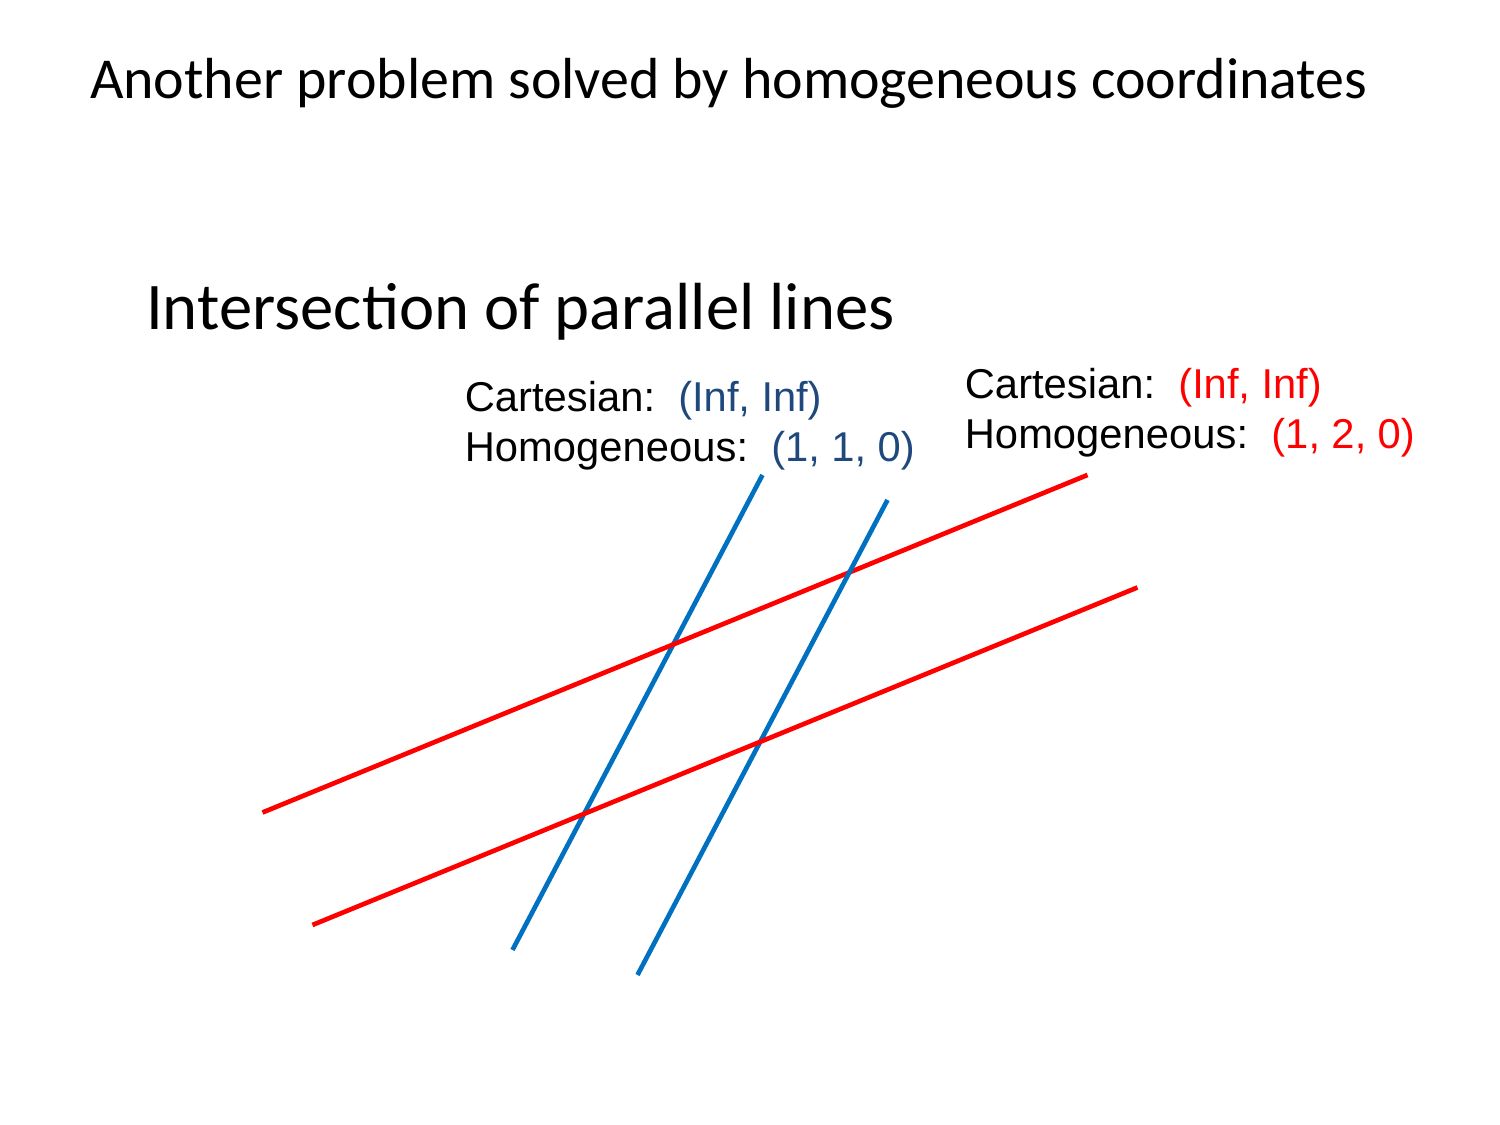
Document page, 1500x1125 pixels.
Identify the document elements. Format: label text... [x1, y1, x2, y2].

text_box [312, 587, 1138, 926]
text_box Cartesian: (Inf, Inf) Homogeneous: (1, 1, 0) [450, 363, 1025, 473]
text_box Cartesian: (Inf, Inf) Homogeneous: (1, 2, 0) [950, 349, 1500, 465]
list Intersection of parallel lines [74, 162, 1301, 363]
title Another problem solved by homogeneous coordinates [74, 0, 1426, 151]
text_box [262, 474, 1088, 813]
